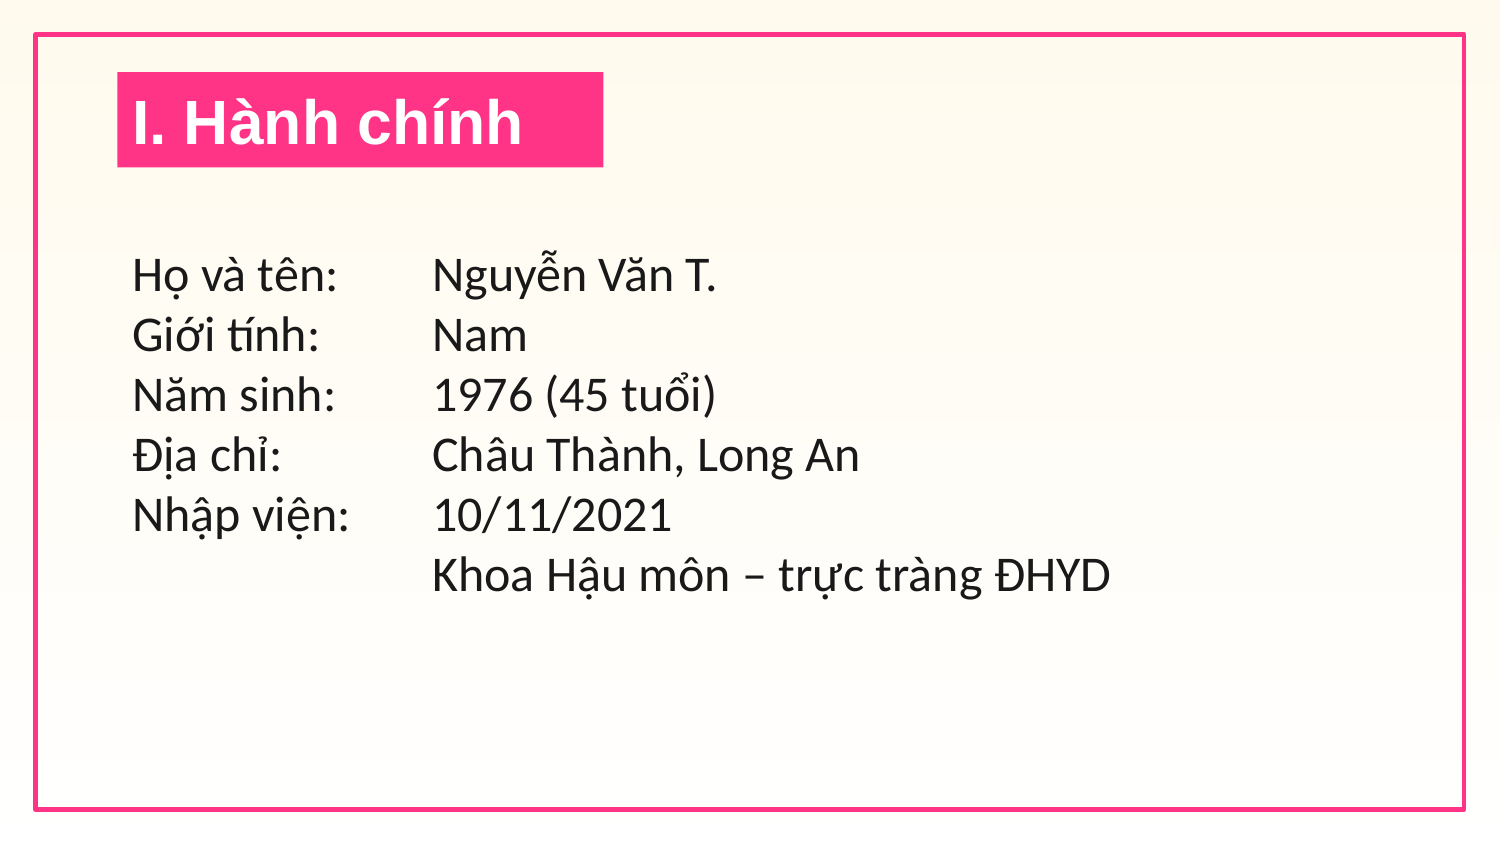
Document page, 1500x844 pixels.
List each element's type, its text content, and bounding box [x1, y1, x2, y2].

title I. Hành chính [117, 72, 604, 168]
subtitle Họ và tên: Nguyễn Văn T. Giới tính: Nam Năm sinh: 1976 (45 tuổi) Địa chỉ: Châu Thành, Long An Nhập viện: 10/11/2021 Khoa Hậu môn – trực tràng ĐHYD [117, 206, 1364, 637]
